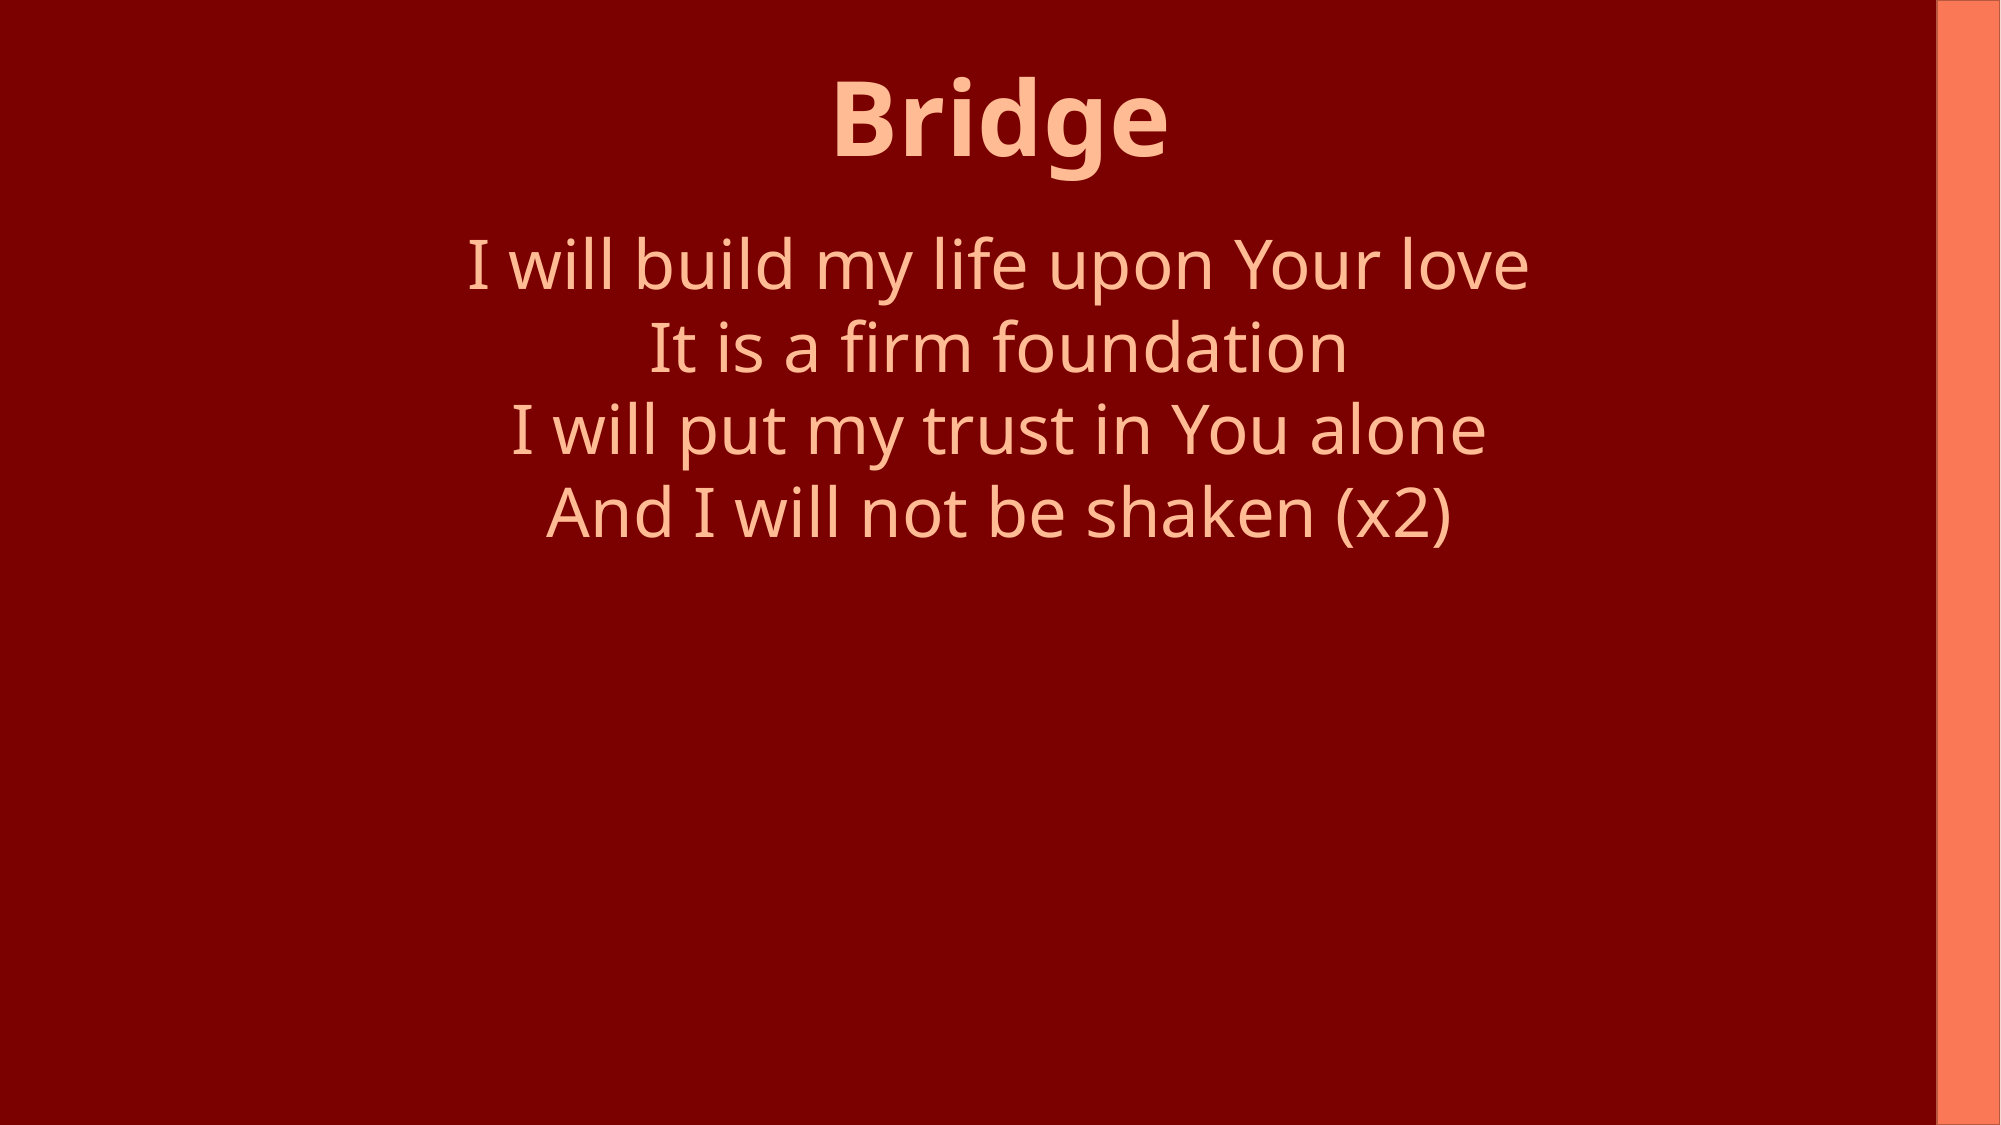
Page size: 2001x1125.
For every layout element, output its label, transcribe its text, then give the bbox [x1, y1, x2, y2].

text_box Bridge [99, 44, 1900, 185]
text_box I will build my life upon Your love It is a firm foundation I will put my trust in You alone And I will not be shaken (x2) [99, 213, 1900, 641]
